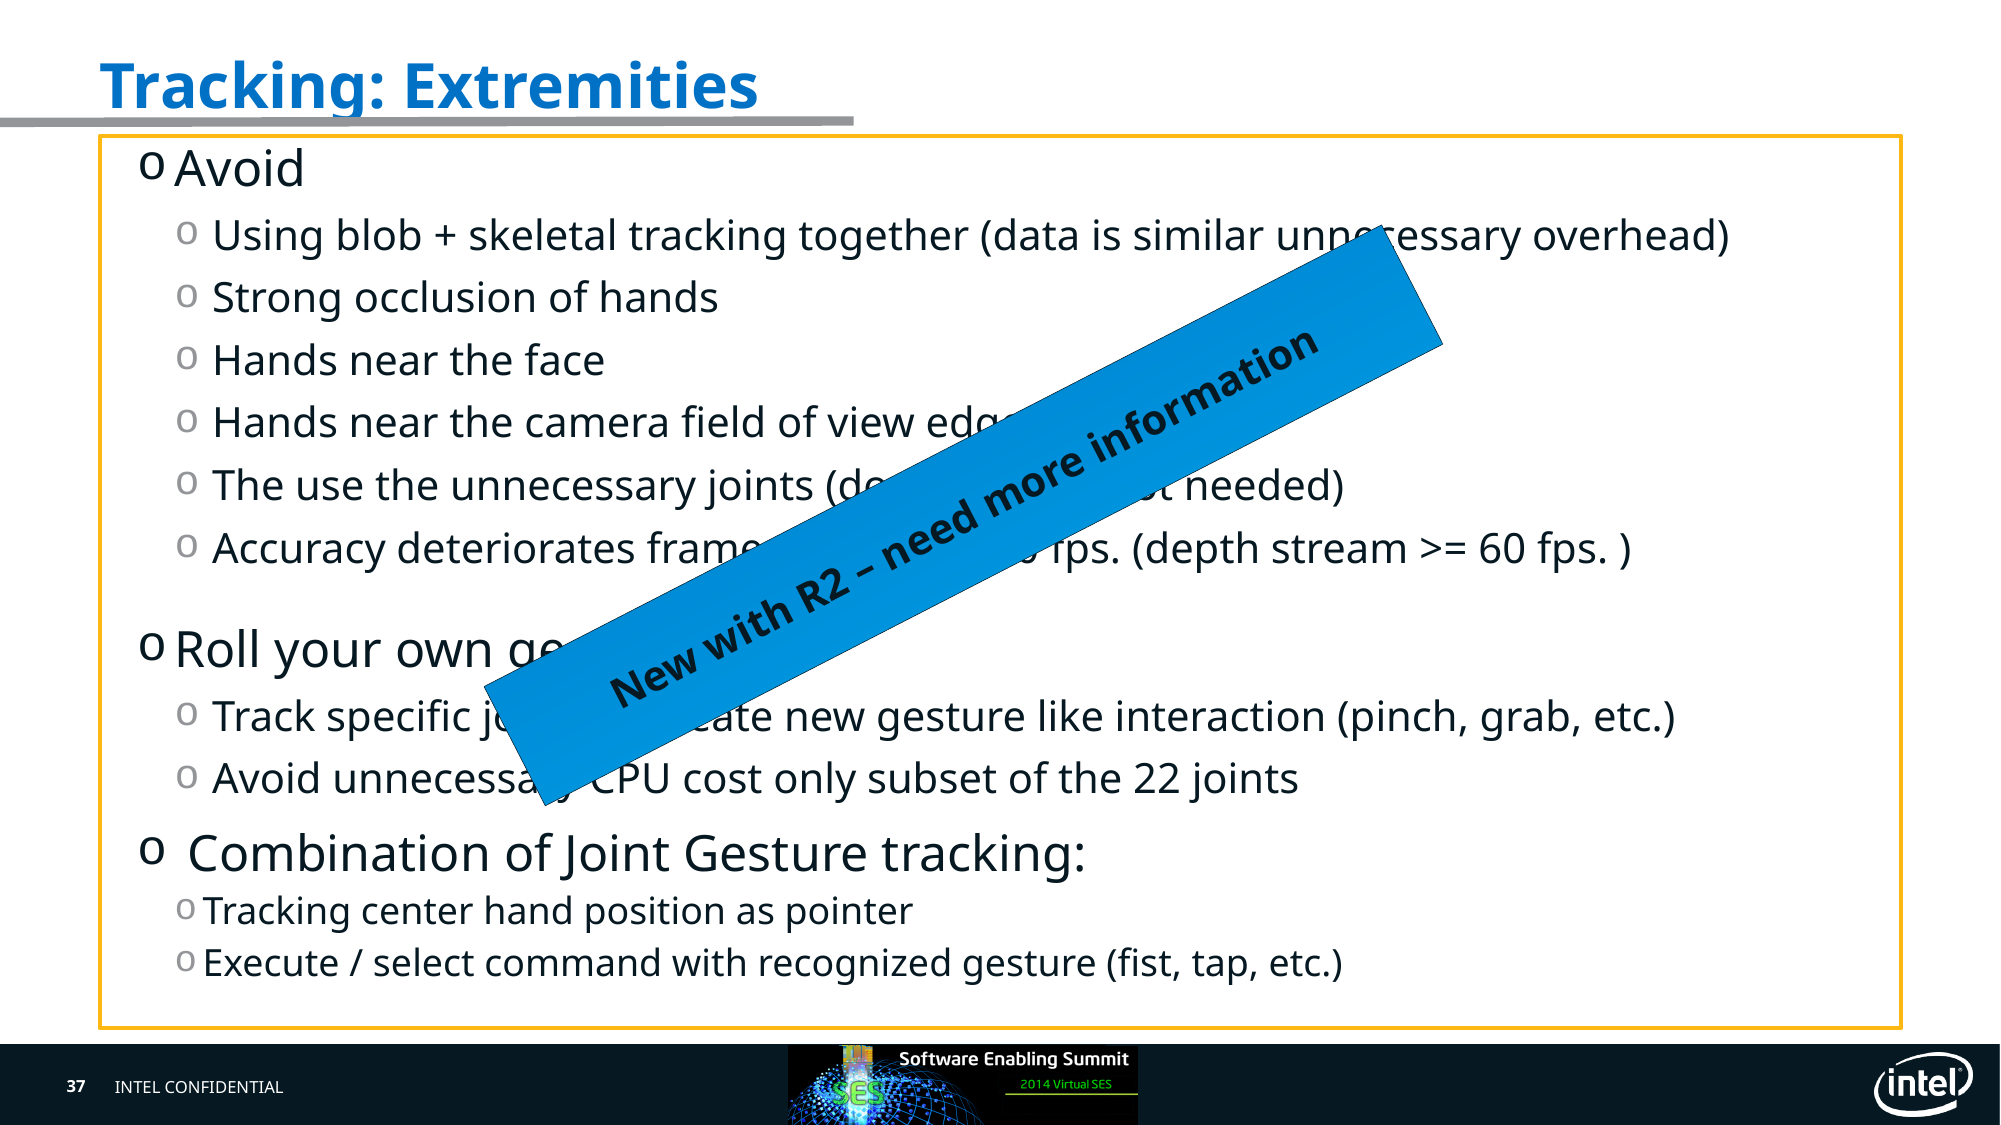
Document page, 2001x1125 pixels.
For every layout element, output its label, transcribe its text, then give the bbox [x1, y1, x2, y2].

picture [788, 1045, 1138, 1125]
list Avoid Using blob + skeletal tracking together (data is similar unnecessary overhead) Strong occlusion of hands Hands near the face Hands near the camera field of view edge The use the unnecessary joints (don’t query if not needed) Accuracy deteriorates frame rate below 50 fps. (depth stream >= 60 fps. ) Roll your own gestures Track specific joints to create new gesture like interaction (pinch, grab, etc.) Avoid unnecessary CPU cost only subset of the 22 joints Combination of Joint Gesture tracking: Tracking center hand position as pointer Execute / select command with recognized gesture (fist, tap, etc.) [98, 134, 1903, 1030]
slide_number 37 [0, 1069, 101, 1106]
text_box New with R2 – need more information [484, 224, 1443, 806]
title Tracking: Extremities [99, 67, 1900, 134]
picture [1874, 1052, 1973, 1117]
